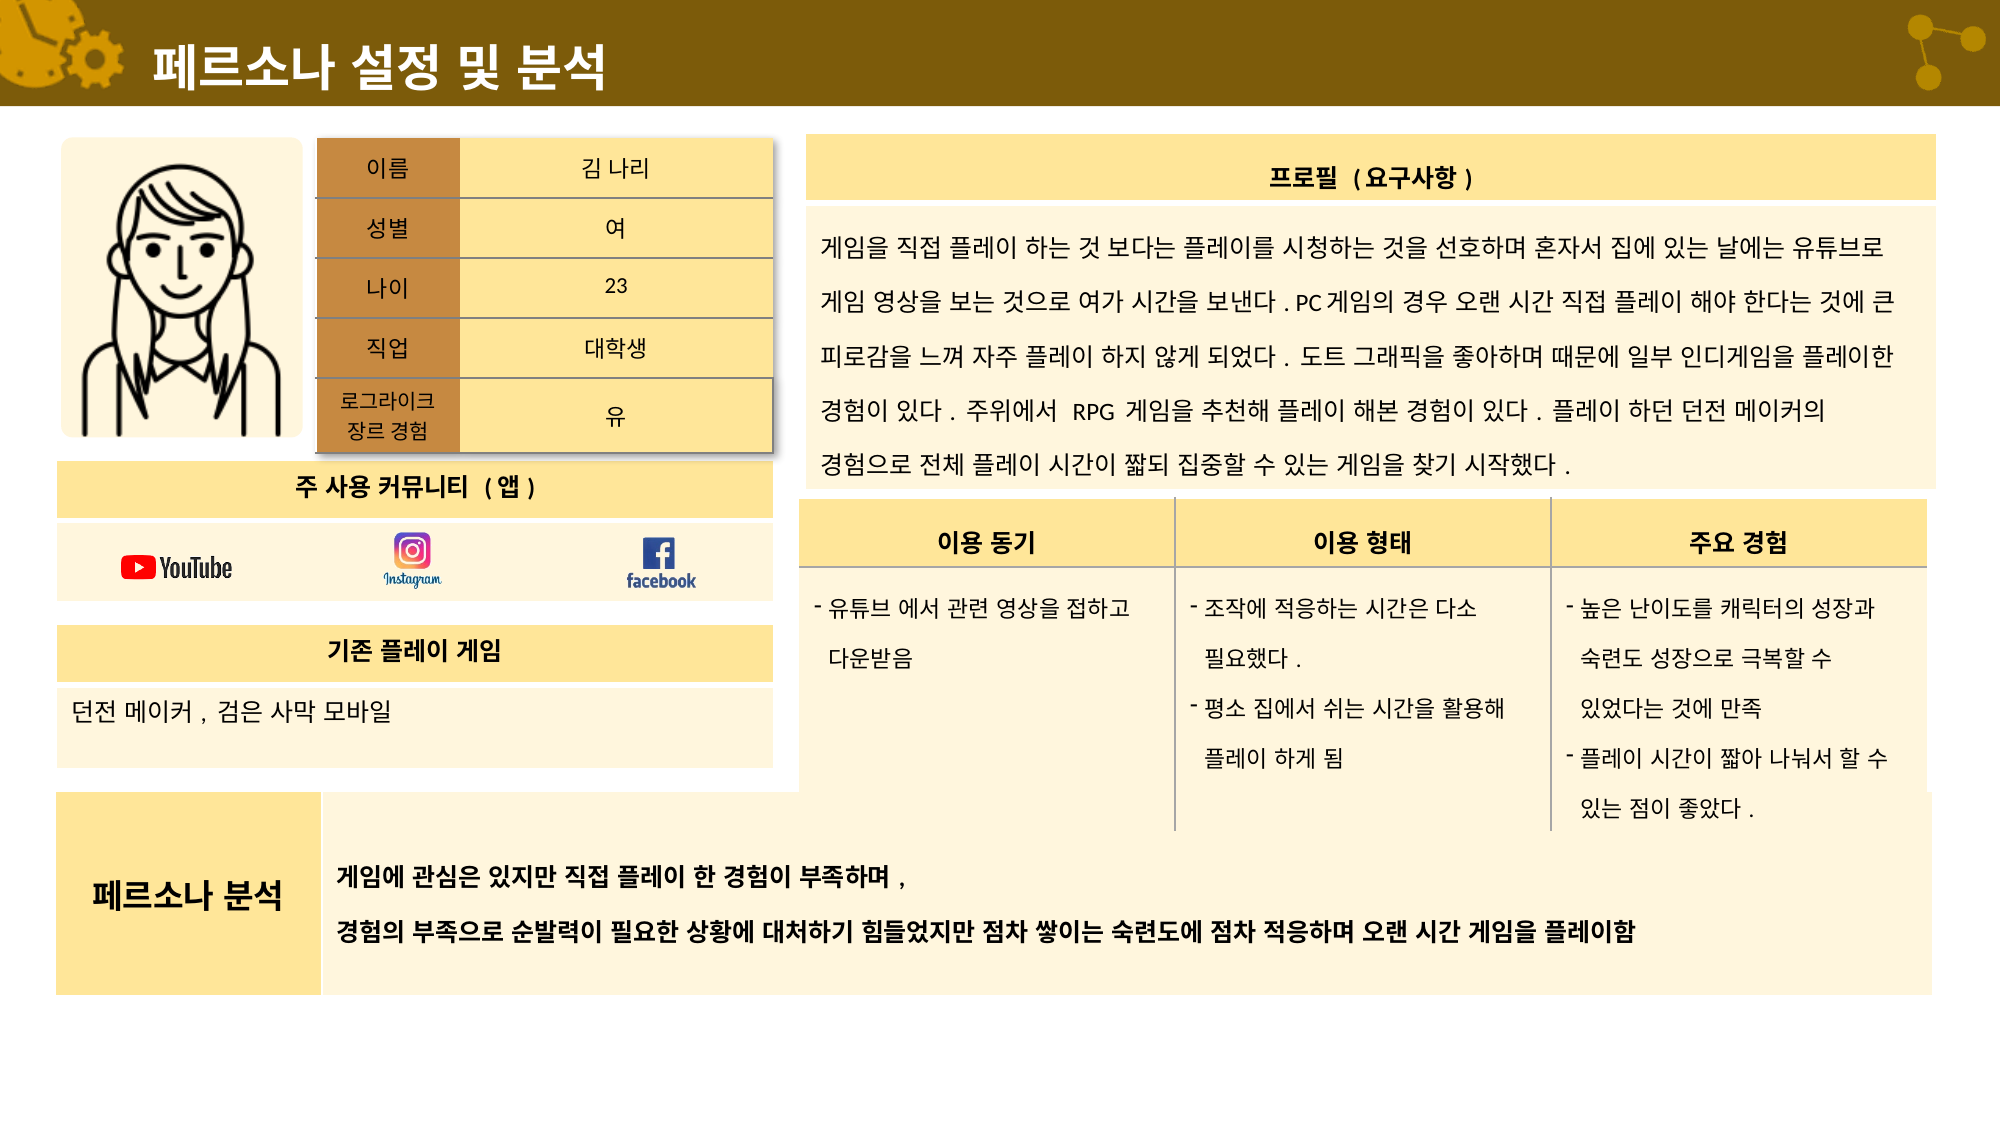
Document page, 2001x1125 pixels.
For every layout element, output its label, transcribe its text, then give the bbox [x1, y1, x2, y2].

table_cell 나이 [337, 259, 460, 317]
table_header 기존 플레이 게임 [57, 625, 773, 682]
table_cell 게임을 직접 플레이 하는 것 보다는 플레이를 시청하는 것을 선호하며 혼자서 집에 있는 날에는 유튜브로 게임 영상을 보는 것으로 여가 시간을 보낸다. PC게임의 경우 오랜 시간 직접 플레이 해야 한다는 것에 큰 피로감을 느껴 자주 플레이 하지 않게 되었다. 도트 그래픽을 좋아하며 때문에 일부 인디게임을 플레이한 경험이 있다. 주위에서 RPG 게임을 추천해 플레이 해본 경험이 있다. 플레이 하던 던전 메이커의 경험으로 전체 플레이 시간이 짧되 집중할 수 있는 게임을 찾기 시작했다. [806, 206, 1936, 489]
table_header 이용 형태 [1176, 499, 1550, 566]
table_header 이용 동기 [799, 499, 1174, 566]
table_cell 성별 [337, 199, 460, 257]
table_header 이름 [317, 138, 460, 197]
table_cell 던전 메이커, 검은 사막 모바일 [57, 688, 773, 768]
table_cell 23 [460, 259, 773, 317]
table_cell 직업 [337, 319, 460, 377]
title 페르소나 설정 및 분석 [137, 12, 1863, 91]
table_cell 조작에 적응하는 시간은 다소 필요했다. 평소 집에서 쉬는 시간을 활용해 플레이 하게 됨 [1176, 568, 1550, 831]
table_header 주요 경험 [1552, 499, 1927, 566]
table_cell 높은 난이도를 캐릭터의 성장과 숙련도 성장으로 극복할 수 있었다는 것에 만족 플레이 시간이 짧아 나눠서 할 수 있는 점이 좋았다. [1552, 568, 1927, 831]
table_cell 로그라이크 장르 경험 [337, 379, 460, 452]
picture [24, 140, 337, 454]
picture [358, 527, 468, 592]
table_header 주 사용 커뮤니티 (앱) [57, 461, 773, 518]
table_header 김 나리 [460, 138, 773, 197]
table_cell 유튜브 에서 관련 영상을 접하고 다운받음 [799, 568, 1174, 831]
table_header 게임에 관심은 있지만 직접 플레이 한 경험이 부족하며, 경험의 부족으로 순발력이 필요한 상황에 대처하기 힘들었지만 점차 쌓이는 숙련도에 점차 적응하며 오랜 시간 게임을 플레이함 [323, 792, 1932, 995]
table_header 프로필 (요구사항) [806, 134, 1936, 200]
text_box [619, 530, 703, 595]
table_cell 여 [460, 199, 773, 257]
table_cell [57, 523, 773, 601]
table_header 페르소나 분석 [56, 792, 321, 995]
picture [108, 545, 244, 592]
table_cell 대학생 [460, 319, 773, 377]
table_cell 유 [460, 379, 772, 452]
picture [0, 0, 129, 96]
